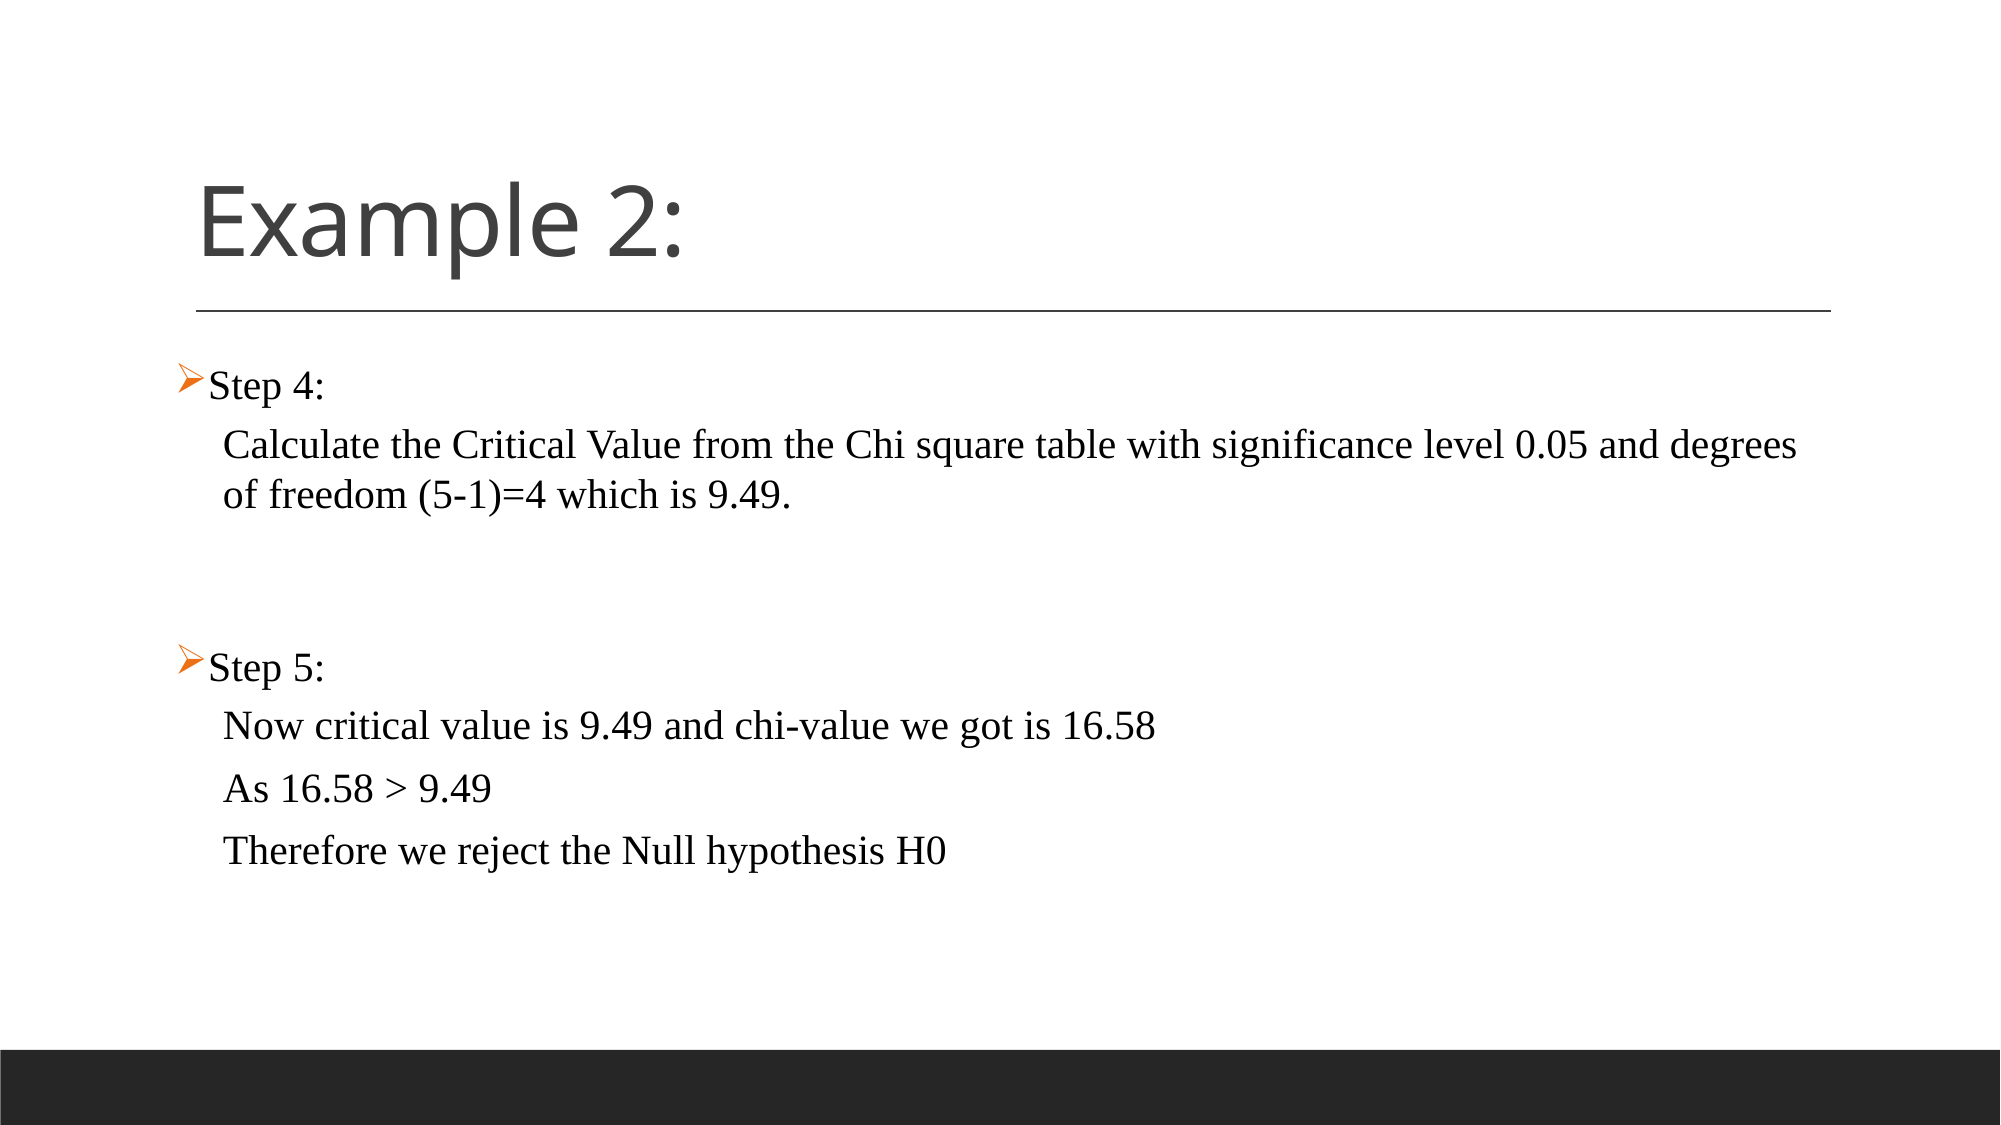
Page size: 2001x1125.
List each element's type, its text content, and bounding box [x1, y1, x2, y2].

list Step 4: Calculate the Critical Value from the Chi square table with significance level 0.05 and degrees of freedom (5-1)=4 which is 9.49. Step 5: Now critical value is 9.49 and chi-value we got is 16.58 As 16.58 > 9.49 Therefore we reject the Null hypothesis H0 [174, 345, 1825, 963]
title Example 2: [180, 162, 1830, 285]
